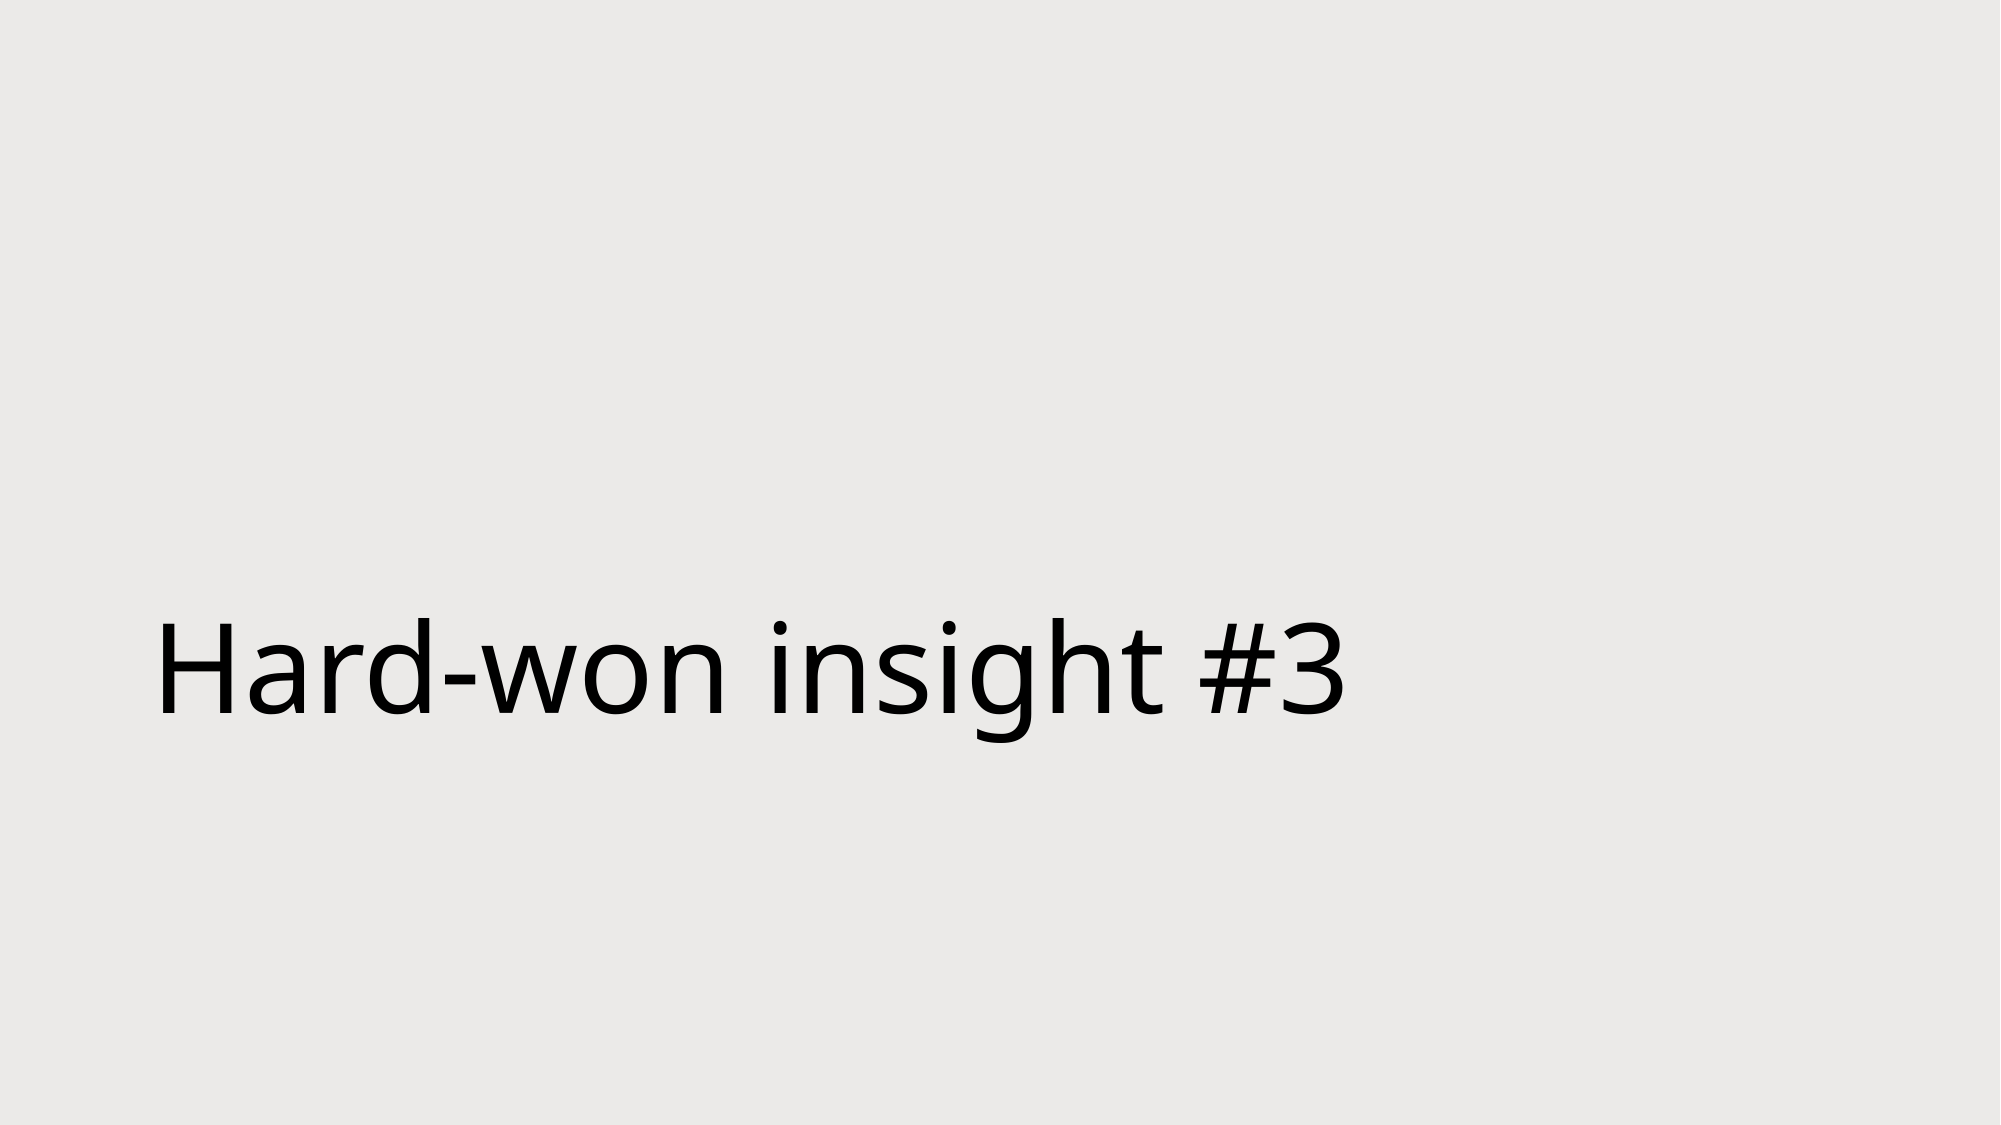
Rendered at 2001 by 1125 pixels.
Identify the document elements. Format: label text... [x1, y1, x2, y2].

title Hard-won insight #3 [136, 280, 1862, 749]
